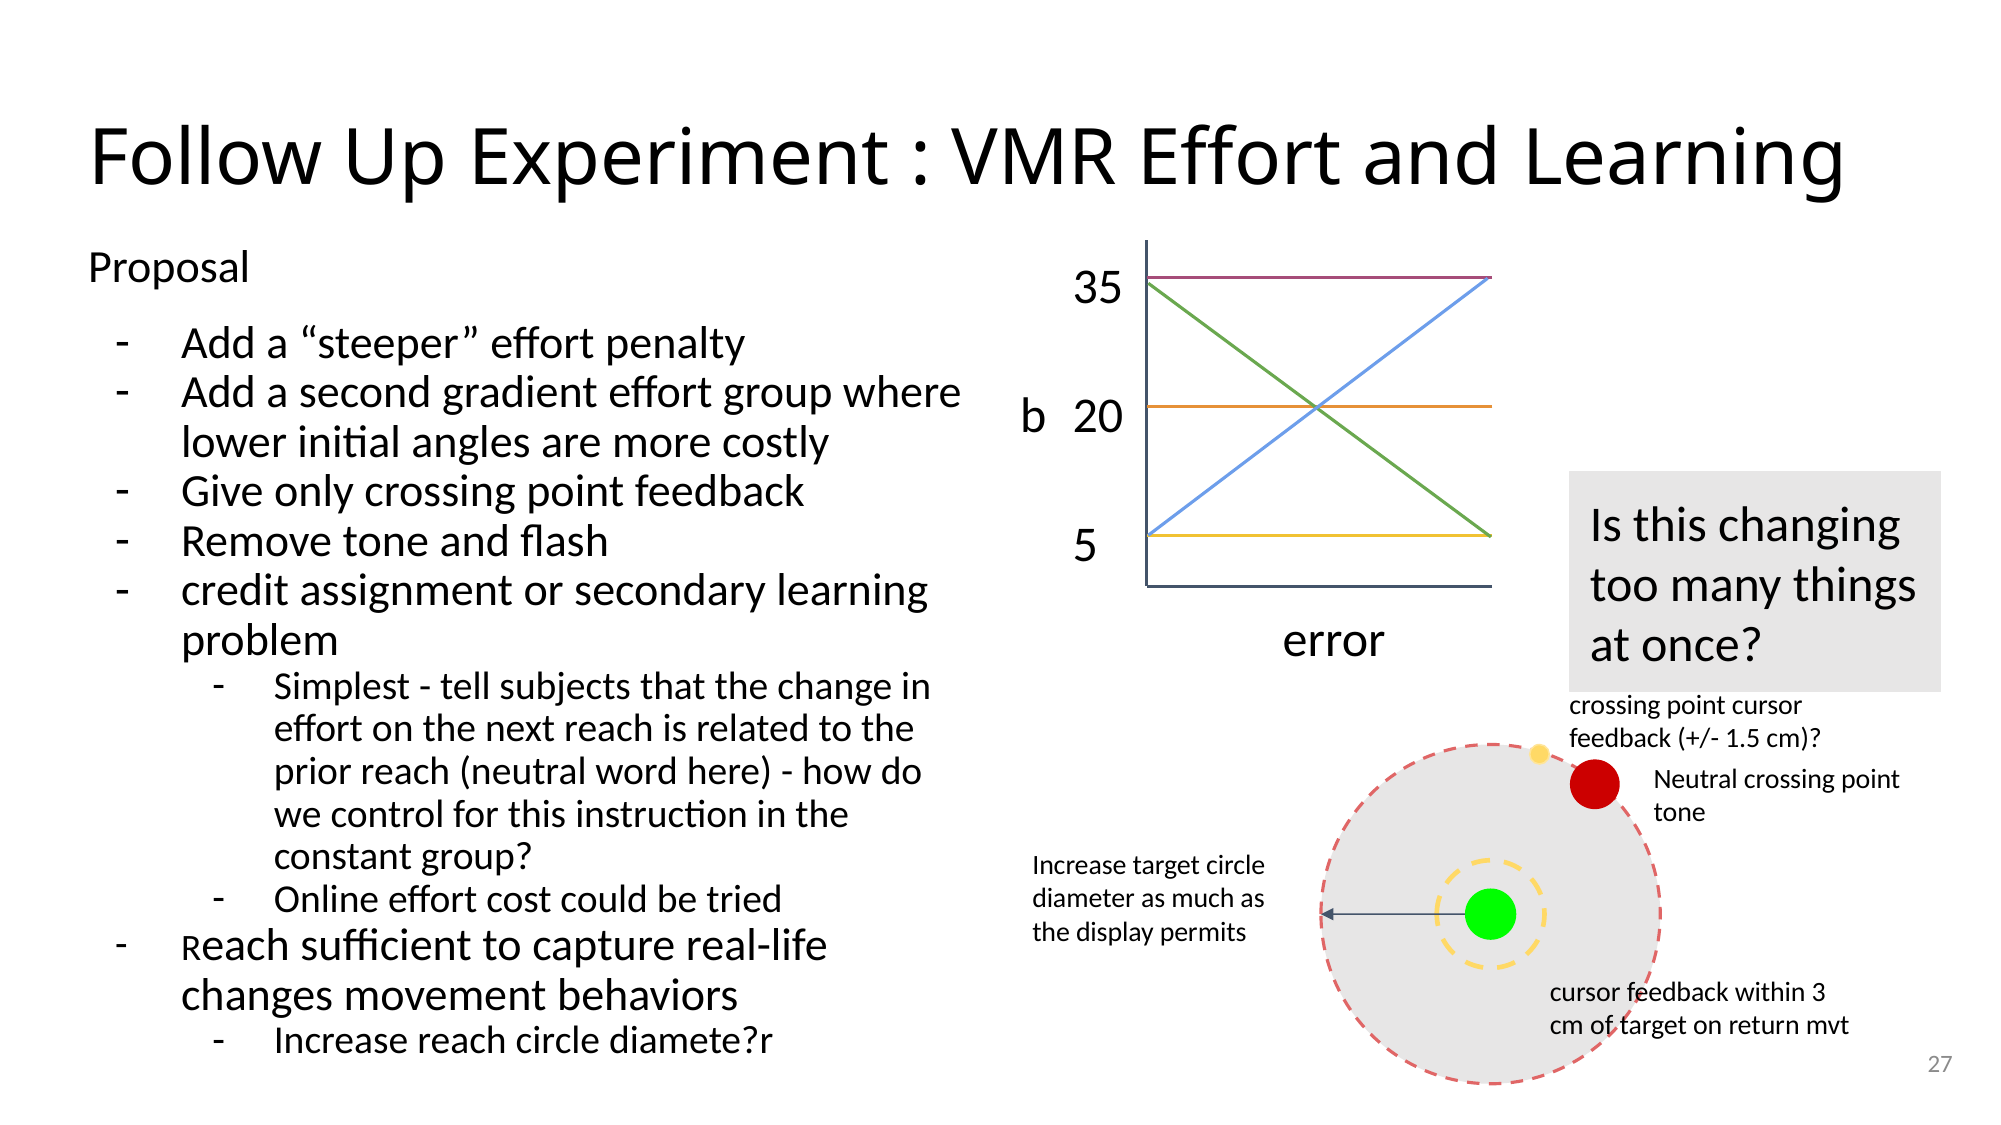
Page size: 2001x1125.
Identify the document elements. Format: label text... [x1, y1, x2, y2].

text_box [1148, 278, 1488, 536]
text_box 35 [1052, 233, 1198, 334]
text_box Neutral crossing point tone [1633, 740, 1976, 848]
text_box [1436, 860, 1545, 968]
text_box b [999, 362, 1145, 463]
text_box error [1262, 587, 1408, 687]
text_box Increase target circle diameter as much as the display permits [1012, 826, 1309, 967]
text_box cursor feedback within 3 cm of target on return mvt [1529, 953, 1873, 1061]
text_box crossing point cursor feedback (+/- 1.5 cm)? [1549, 666, 1892, 773]
title Follow Up Experiment : VMR Effort and Learning [68, 97, 1932, 223]
text_box [1569, 773, 1620, 810]
text_box [1320, 744, 1661, 1084]
text_box Is this changing too many things at once? [1569, 471, 1941, 692]
text_box [1465, 889, 1516, 940]
slide_number 27 [1853, 1019, 1974, 1106]
list Proposal Add a “steeper” effort penalty Add a second gradient effort group where lower initial angles are more costly Give only crossing point feedback Remove tone and flash credit assignment or secondary learning problem Simplest - tell subjects that the change in effort on the next reach is related to the prior reach (neutral word here) - how do we control for this instruction in the constant group? Online effort cost could be tried Reach sufficient to capture real-life changes movement behaviors Increase reach circle diamete?r [68, 222, 1000, 1099]
text_box [1529, 744, 1549, 765]
text_box 5 [1052, 491, 1198, 592]
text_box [1148, 283, 1491, 537]
